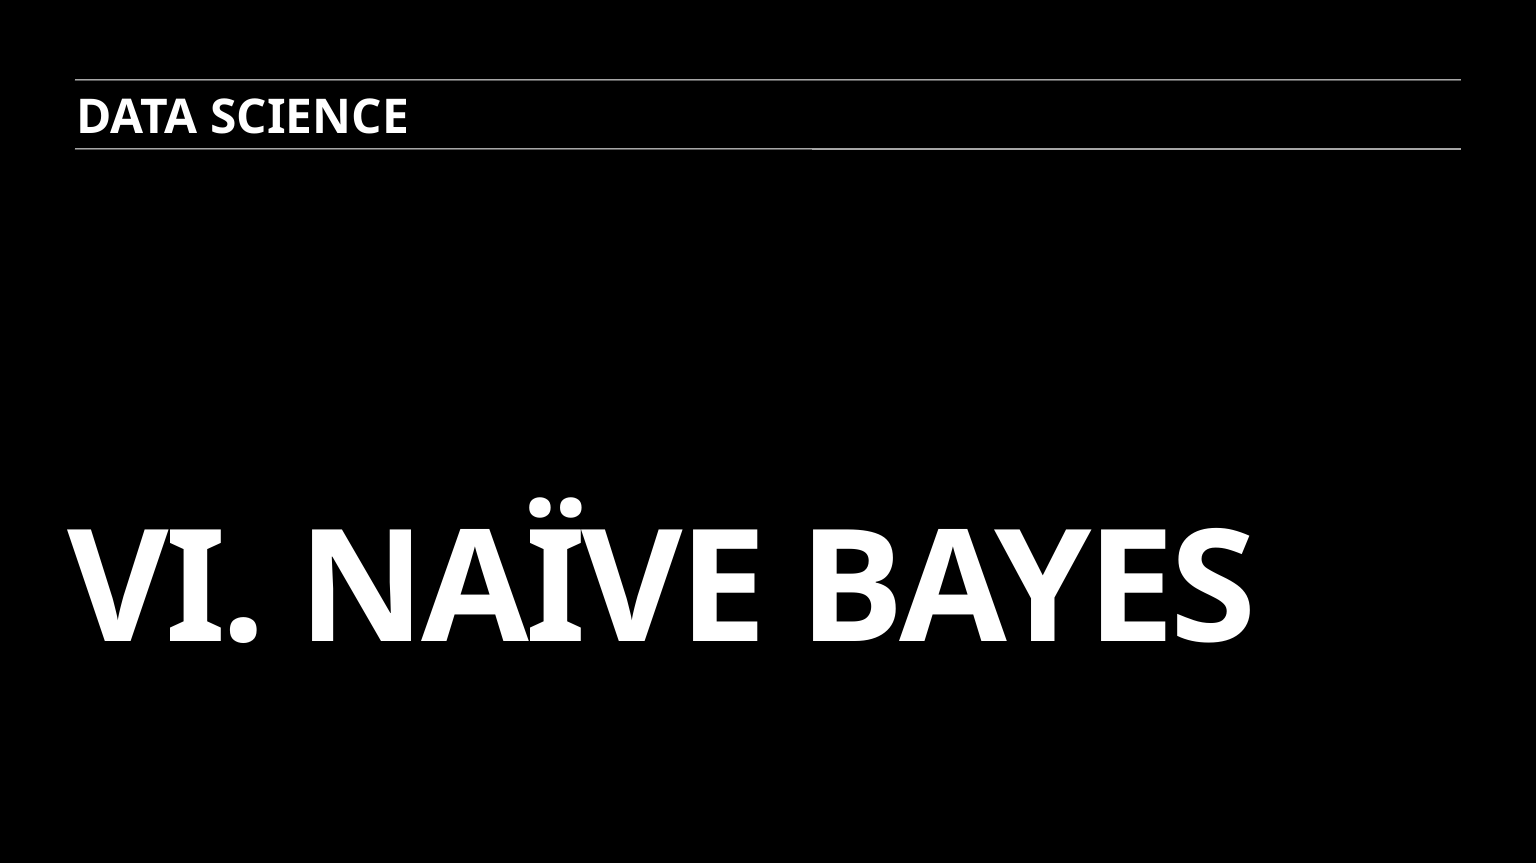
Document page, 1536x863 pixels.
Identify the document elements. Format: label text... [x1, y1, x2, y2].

list DATA SCIENCE [60, 81, 1111, 132]
title VI. Naïve Bayes [57, 531, 1440, 832]
